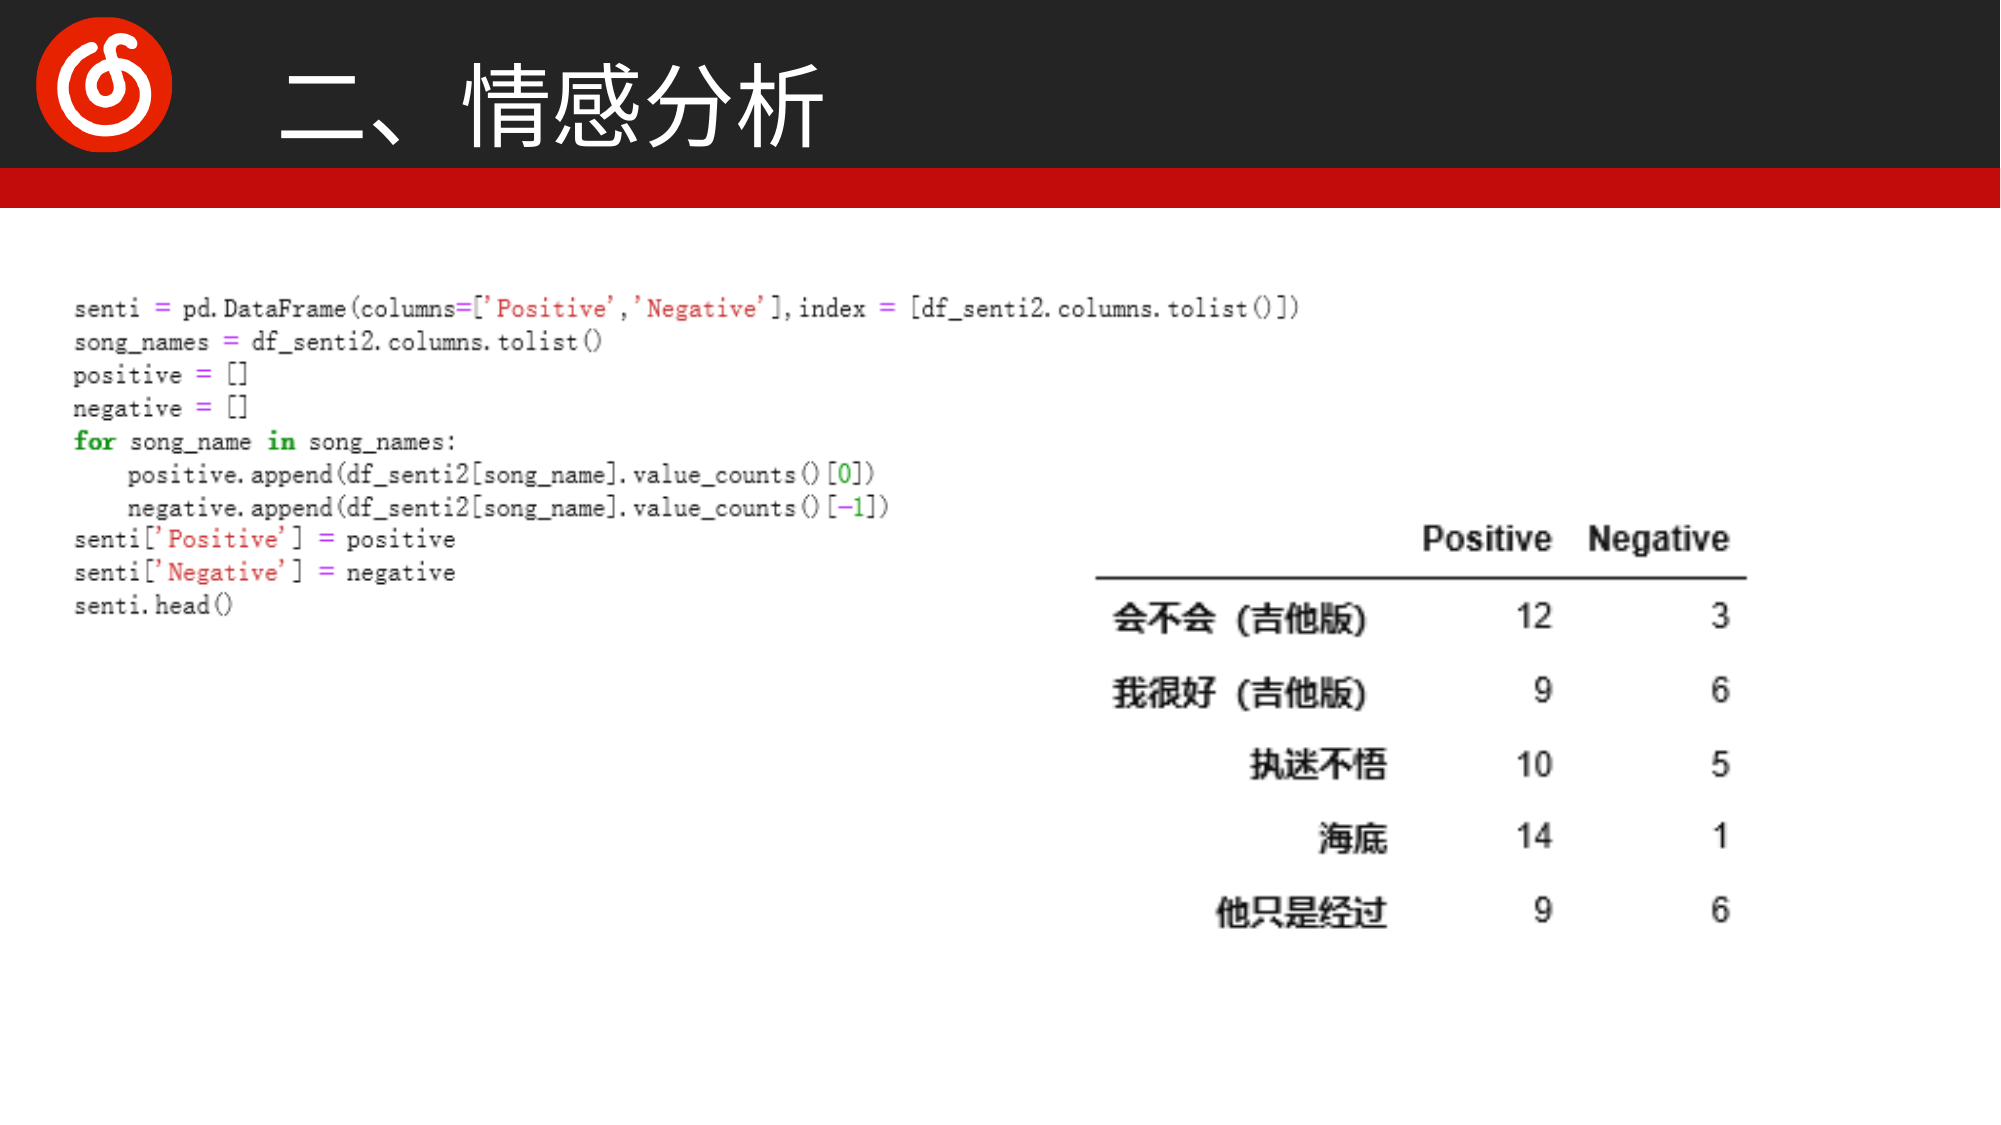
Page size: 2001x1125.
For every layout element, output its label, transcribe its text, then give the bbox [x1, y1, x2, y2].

title 二、情感分析 [262, 54, 1893, 204]
picture [35, 16, 173, 153]
picture [69, 286, 1762, 966]
